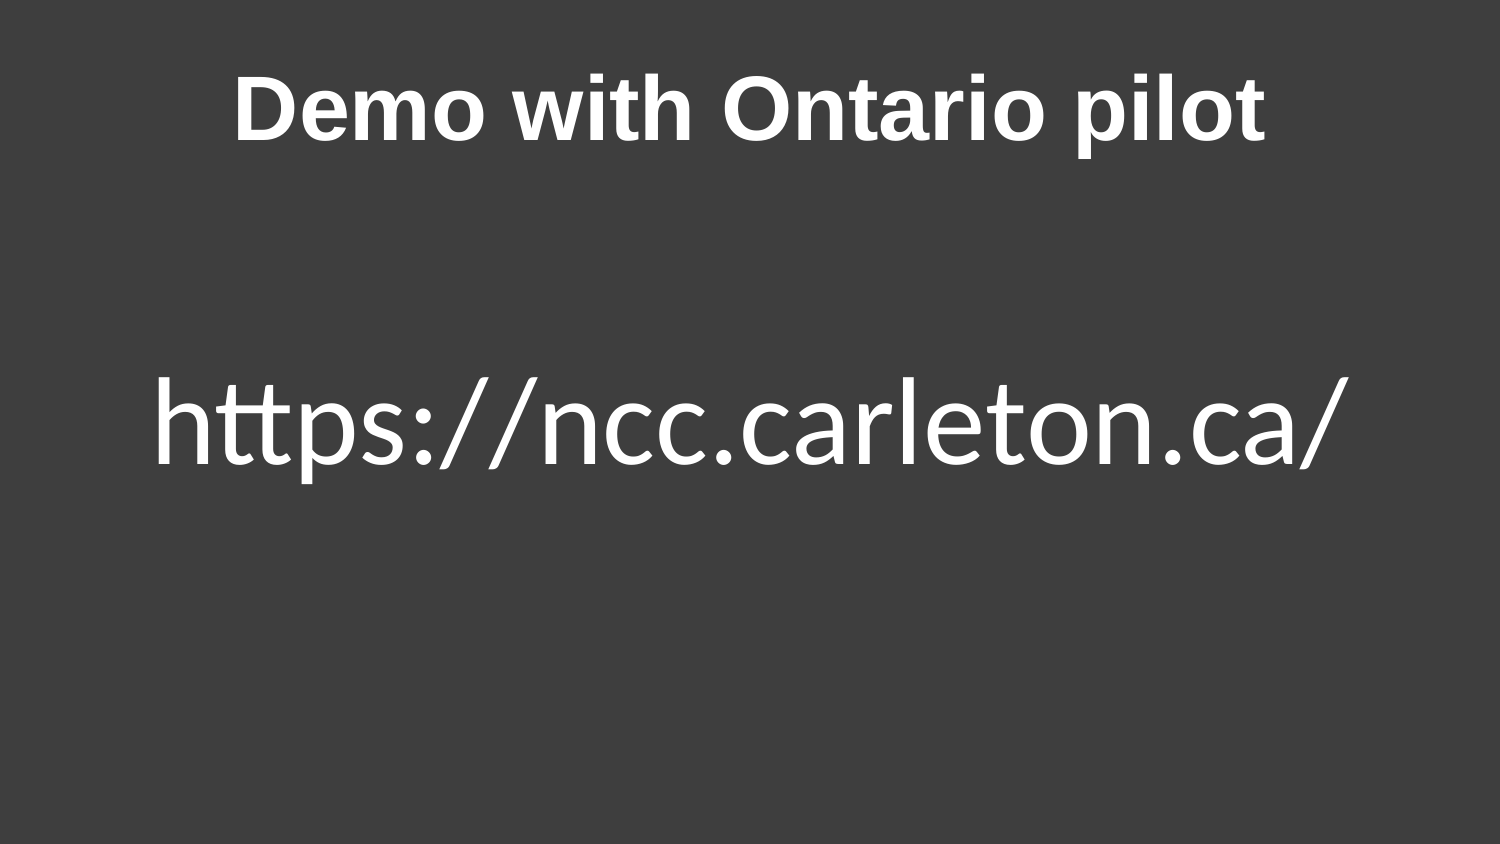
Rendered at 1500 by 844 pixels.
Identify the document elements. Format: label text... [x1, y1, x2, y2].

list https://ncc.carleton.ca/ [75, 332, 1425, 512]
title Demo with Ontario pilot [75, 33, 1425, 175]
